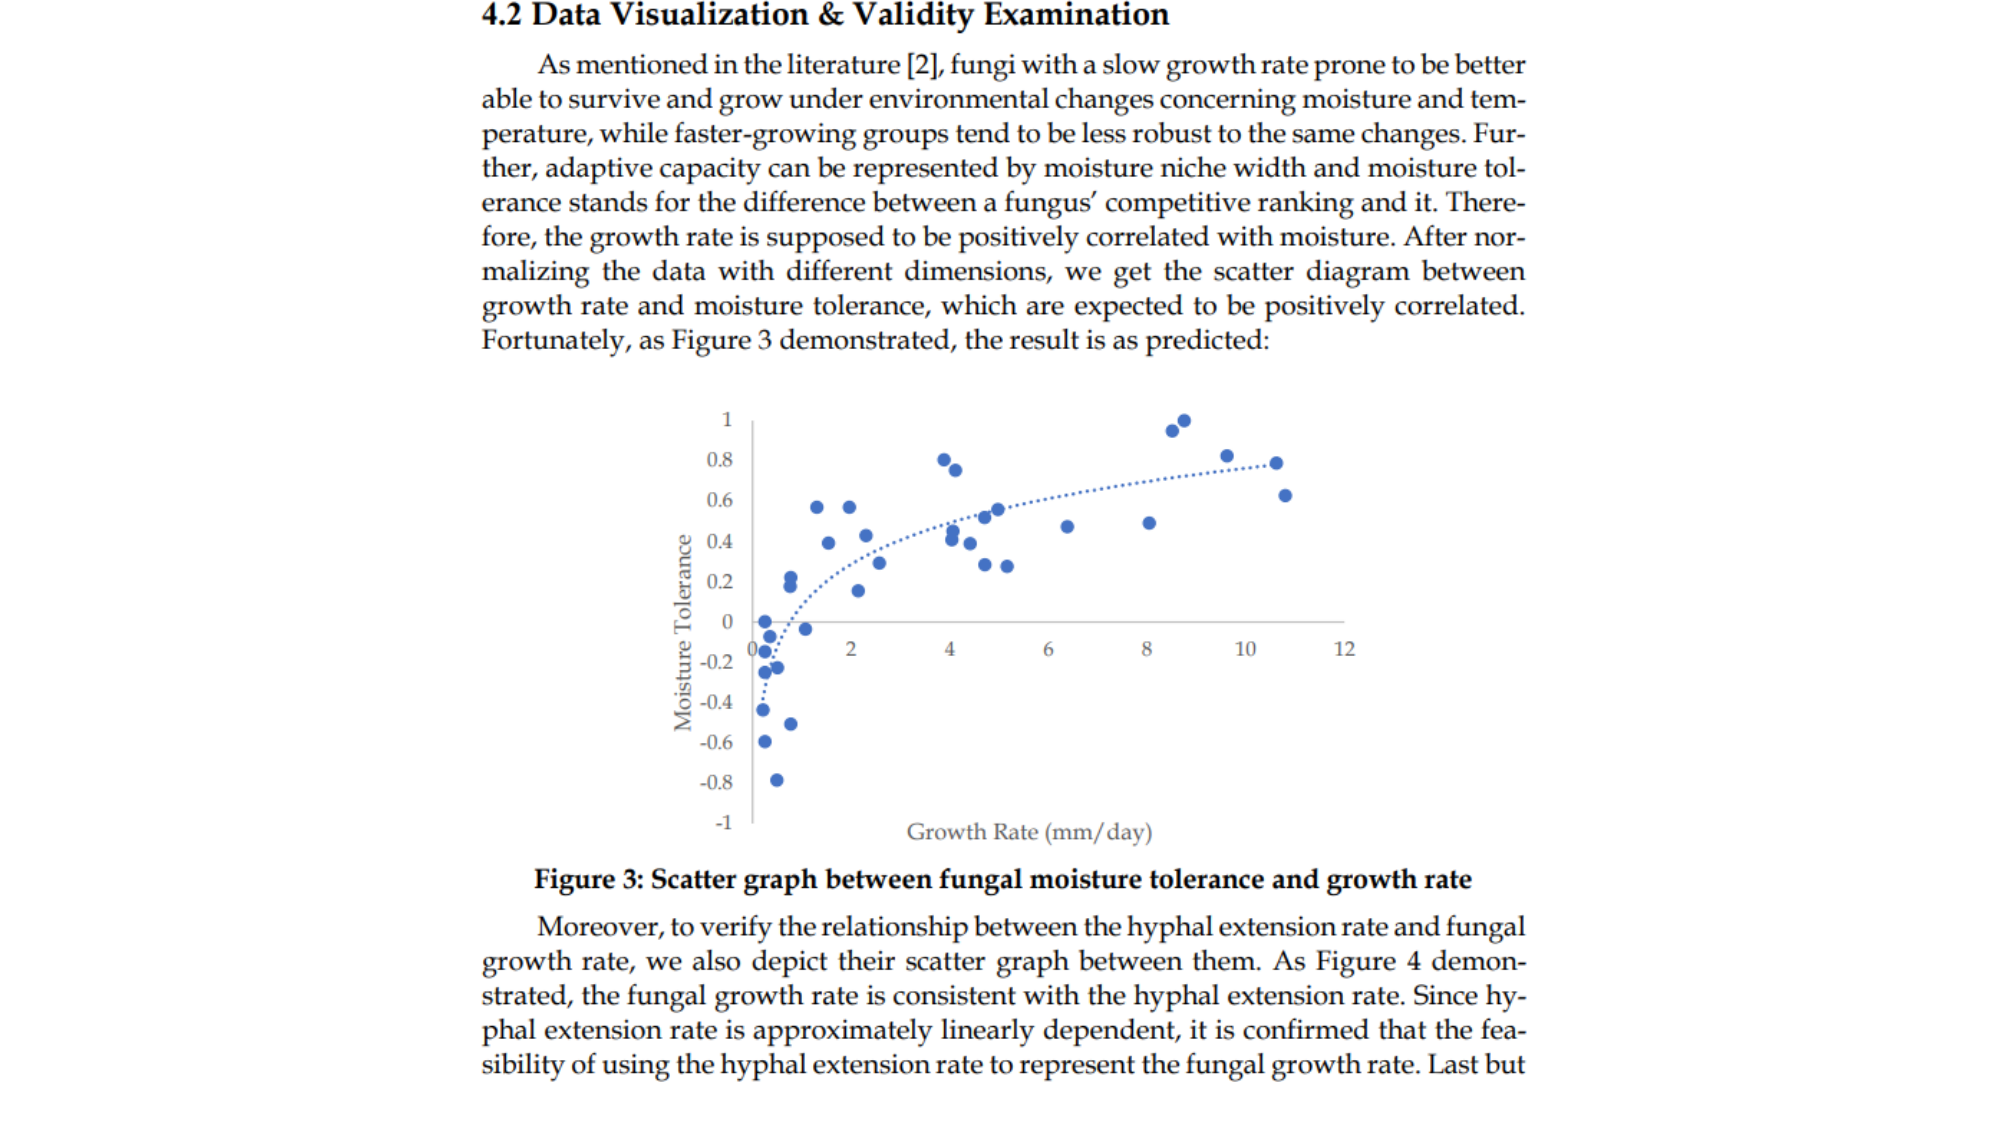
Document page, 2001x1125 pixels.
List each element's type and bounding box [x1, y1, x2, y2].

picture [426, 0, 1574, 1125]
